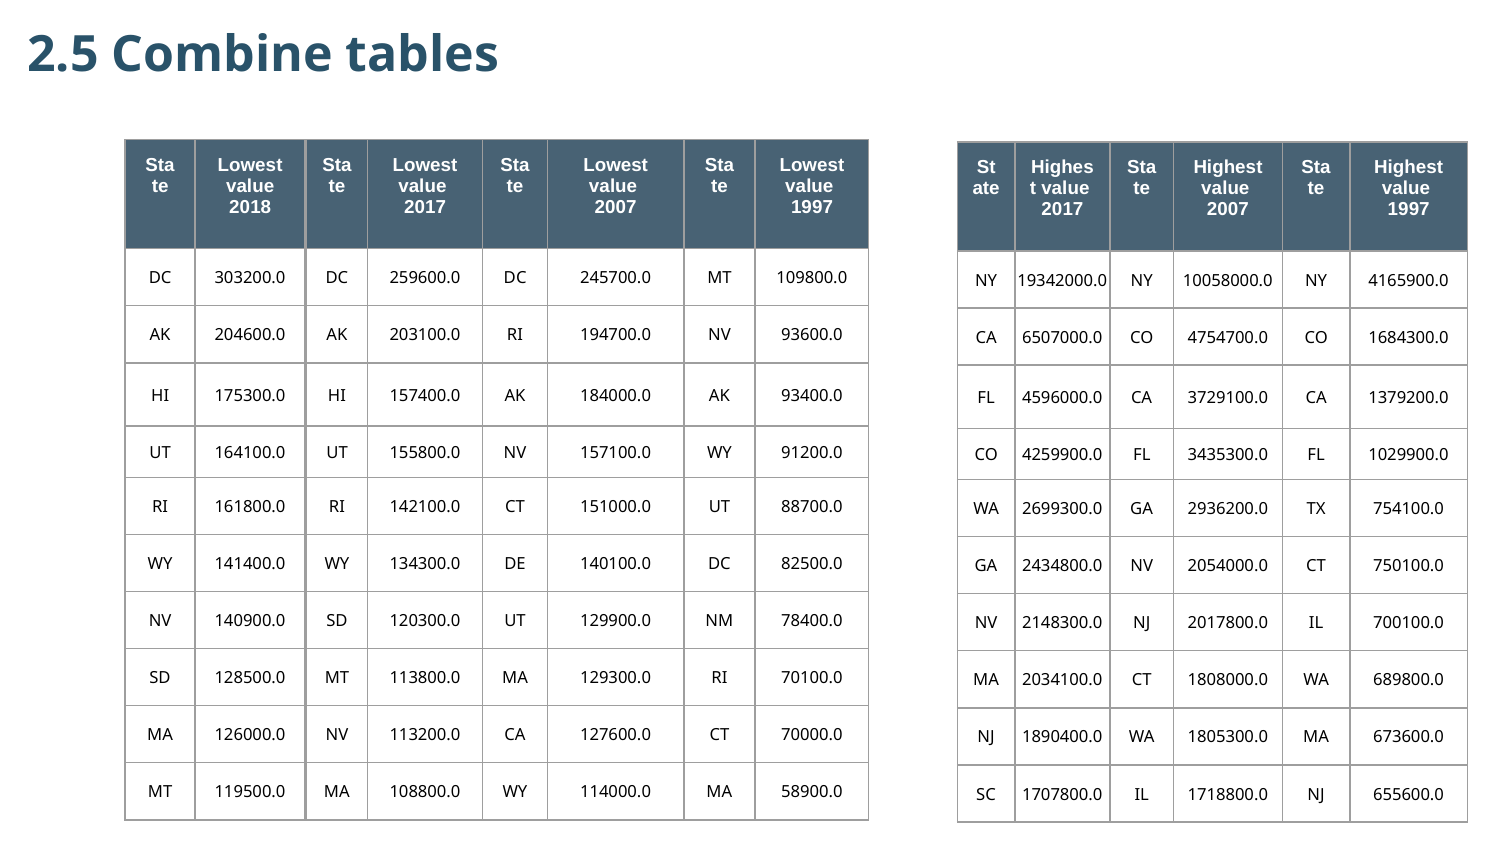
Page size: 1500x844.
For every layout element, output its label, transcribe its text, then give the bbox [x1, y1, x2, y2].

table_cell NY [1283, 252, 1349, 307]
table_cell 127600.0 [548, 706, 683, 762]
table_cell GA [1111, 480, 1173, 536]
table_cell 673600.0 [1351, 709, 1467, 764]
table_cell DC [307, 249, 367, 305]
table_cell 303200.0 [196, 249, 304, 305]
table_cell UT [307, 427, 367, 477]
table_cell 1707800.0 [1016, 766, 1109, 821]
table_header Highest value 1997 [1351, 143, 1467, 250]
table_cell RI [126, 478, 194, 534]
table_cell 3435300.0 [1174, 429, 1282, 479]
table_cell AK [126, 306, 194, 362]
table_cell 19342000.0 [1016, 252, 1109, 307]
table_cell 1890400.0 [1016, 709, 1109, 764]
table_cell HI [307, 364, 367, 425]
table_cell 140100.0 [548, 535, 683, 591]
table_cell 203100.0 [368, 306, 482, 362]
table_cell DE [483, 535, 547, 591]
table_cell DC [685, 535, 754, 591]
table_header Lowest value 2018 [196, 140, 304, 248]
table_cell 113200.0 [368, 706, 482, 762]
table_cell 10058000.0 [1174, 252, 1282, 307]
table_cell 134300.0 [368, 535, 482, 591]
table_cell 129900.0 [548, 592, 683, 648]
table_cell 93400.0 [756, 364, 868, 425]
table_cell CO [1111, 309, 1173, 364]
table_cell 119500.0 [196, 763, 304, 819]
table_cell CA [1283, 366, 1349, 428]
table_header State [307, 140, 367, 248]
table_cell DC [126, 249, 194, 305]
table_cell 157100.0 [548, 427, 683, 477]
table_cell 3729100.0 [1174, 366, 1282, 428]
table_cell 2148300.0 [1016, 594, 1109, 650]
table_cell 1718800.0 [1174, 766, 1282, 821]
table_cell 93600.0 [756, 306, 868, 362]
table_cell 161800.0 [196, 478, 304, 534]
table_cell AK [685, 364, 754, 425]
table_cell NY [1111, 252, 1173, 307]
table_cell IL [1111, 766, 1173, 821]
table_header State [958, 143, 1014, 250]
table_cell CA [483, 706, 547, 762]
table_cell 88700.0 [756, 478, 868, 534]
table_cell 2699300.0 [1016, 480, 1109, 536]
table_cell 1029900.0 [1351, 429, 1467, 479]
table_cell 142100.0 [368, 478, 482, 534]
table_cell 655600.0 [1351, 766, 1467, 821]
table_cell 91200.0 [756, 427, 868, 477]
table_cell NJ [1283, 766, 1349, 821]
table_cell NV [685, 306, 754, 362]
table_cell FL [958, 366, 1014, 428]
table_cell 140900.0 [196, 592, 304, 648]
table_header Sta te [1283, 143, 1349, 250]
table_cell WA [1111, 709, 1173, 764]
table_cell MA [1283, 709, 1349, 764]
table_cell 109800.0 [756, 249, 868, 305]
table_cell RI [483, 306, 547, 362]
table_cell MT [307, 649, 367, 705]
table_cell 689800.0 [1351, 651, 1467, 707]
table_header Sta te [483, 140, 547, 248]
table_cell NV [1111, 537, 1173, 593]
table_cell CA [1111, 366, 1173, 428]
table_cell 1808000.0 [1174, 651, 1282, 707]
table_cell 70100.0 [756, 649, 868, 705]
table_cell WA [958, 480, 1014, 536]
table_cell WA [1283, 651, 1349, 707]
table_cell 2034100.0 [1016, 651, 1109, 707]
table_cell NV [307, 706, 367, 762]
table_cell CA [958, 309, 1014, 364]
table_cell UT [685, 478, 754, 534]
table_cell 114000.0 [548, 763, 683, 819]
table_cell 4259900.0 [1016, 429, 1109, 479]
table_cell 175300.0 [196, 364, 304, 425]
table_header Highest value 2017 [1016, 143, 1109, 250]
table_header Lowest value 1997 [756, 140, 868, 248]
table_cell IL [1283, 594, 1349, 650]
table_cell CO [958, 429, 1014, 479]
table_cell 151000.0 [548, 478, 683, 534]
table_cell MA [126, 706, 194, 762]
table_cell 194700.0 [548, 306, 683, 362]
table_cell NY [958, 252, 1014, 307]
table_cell 157400.0 [368, 364, 482, 425]
table_cell RI [307, 478, 367, 534]
table_cell 4754700.0 [1174, 309, 1282, 364]
table_cell NV [483, 427, 547, 477]
table_cell 2434800.0 [1016, 537, 1109, 593]
table_header Highest value 2007 [1174, 143, 1282, 250]
table_cell 245700.0 [548, 249, 683, 305]
table_cell 70000.0 [756, 706, 868, 762]
table_cell MA [483, 649, 547, 705]
table_cell 126000.0 [196, 706, 304, 762]
table_cell 155800.0 [368, 427, 482, 477]
table_cell 129300.0 [548, 649, 683, 705]
table_cell CT [483, 478, 547, 534]
table_cell 108800.0 [368, 763, 482, 819]
table_cell UT [126, 427, 194, 477]
table_cell CT [1111, 651, 1173, 707]
table_cell 78400.0 [756, 592, 868, 648]
table_cell NJ [1111, 594, 1173, 650]
table_cell NM [685, 592, 754, 648]
table_cell CT [1283, 537, 1349, 593]
table_cell NV [958, 594, 1014, 650]
table_cell 1379200.0 [1351, 366, 1467, 428]
table_cell 4596000.0 [1016, 366, 1109, 428]
table_cell 164100.0 [196, 427, 304, 477]
table_cell 128500.0 [196, 649, 304, 705]
table_cell 204600.0 [196, 306, 304, 362]
table_cell RI [685, 649, 754, 705]
table_cell GA [958, 537, 1014, 593]
table_header Sta te [126, 140, 194, 248]
table_cell WY [307, 535, 367, 591]
table_cell SD [307, 592, 367, 648]
table_cell FL [1111, 429, 1173, 479]
table_cell MT [126, 763, 194, 819]
table_cell 113800.0 [368, 649, 482, 705]
table_cell 4165900.0 [1351, 252, 1467, 307]
table_cell WY [126, 535, 194, 591]
table_cell 2936200.0 [1174, 480, 1282, 536]
table_header State [1111, 143, 1173, 250]
table_cell SC [958, 766, 1014, 821]
table_cell HI [126, 364, 194, 425]
table_cell MA [958, 651, 1014, 707]
table_cell NV [126, 592, 194, 648]
table_cell FL [1283, 429, 1349, 479]
table_header Lowest value 2017 [368, 140, 482, 248]
table_cell TX [1283, 480, 1349, 536]
table_cell WY [685, 427, 754, 477]
table_cell 141400.0 [196, 535, 304, 591]
table_cell 259600.0 [368, 249, 482, 305]
table_cell MT [685, 249, 754, 305]
table_cell 754100.0 [1351, 480, 1467, 536]
table_cell UT [483, 592, 547, 648]
table_cell 58900.0 [756, 763, 868, 819]
table_cell NJ [958, 709, 1014, 764]
table_cell 2017800.0 [1174, 594, 1282, 650]
text_box 2.5 Combine tables [12, 0, 1381, 97]
table_cell 120300.0 [368, 592, 482, 648]
table_cell WY [483, 763, 547, 819]
table_cell AK [483, 364, 547, 425]
table_cell 1684300.0 [1351, 309, 1467, 364]
table_cell MA [307, 763, 367, 819]
table_cell 184000.0 [548, 364, 683, 425]
table_cell CT [685, 706, 754, 762]
table_cell AK [307, 306, 367, 362]
table_header Sta te [685, 140, 754, 248]
table_cell MA [685, 763, 754, 819]
table_cell 750100.0 [1351, 537, 1467, 593]
table_cell 2054000.0 [1174, 537, 1282, 593]
table_cell CO [1283, 309, 1349, 364]
table_header Lowest value 2007 [548, 140, 683, 248]
table_cell 6507000.0 [1016, 309, 1109, 364]
table_cell 1805300.0 [1174, 709, 1282, 764]
table_cell DC [483, 249, 547, 305]
table_cell SD [126, 649, 194, 705]
table_cell 82500.0 [756, 535, 868, 591]
table_cell 700100.0 [1351, 594, 1467, 650]
